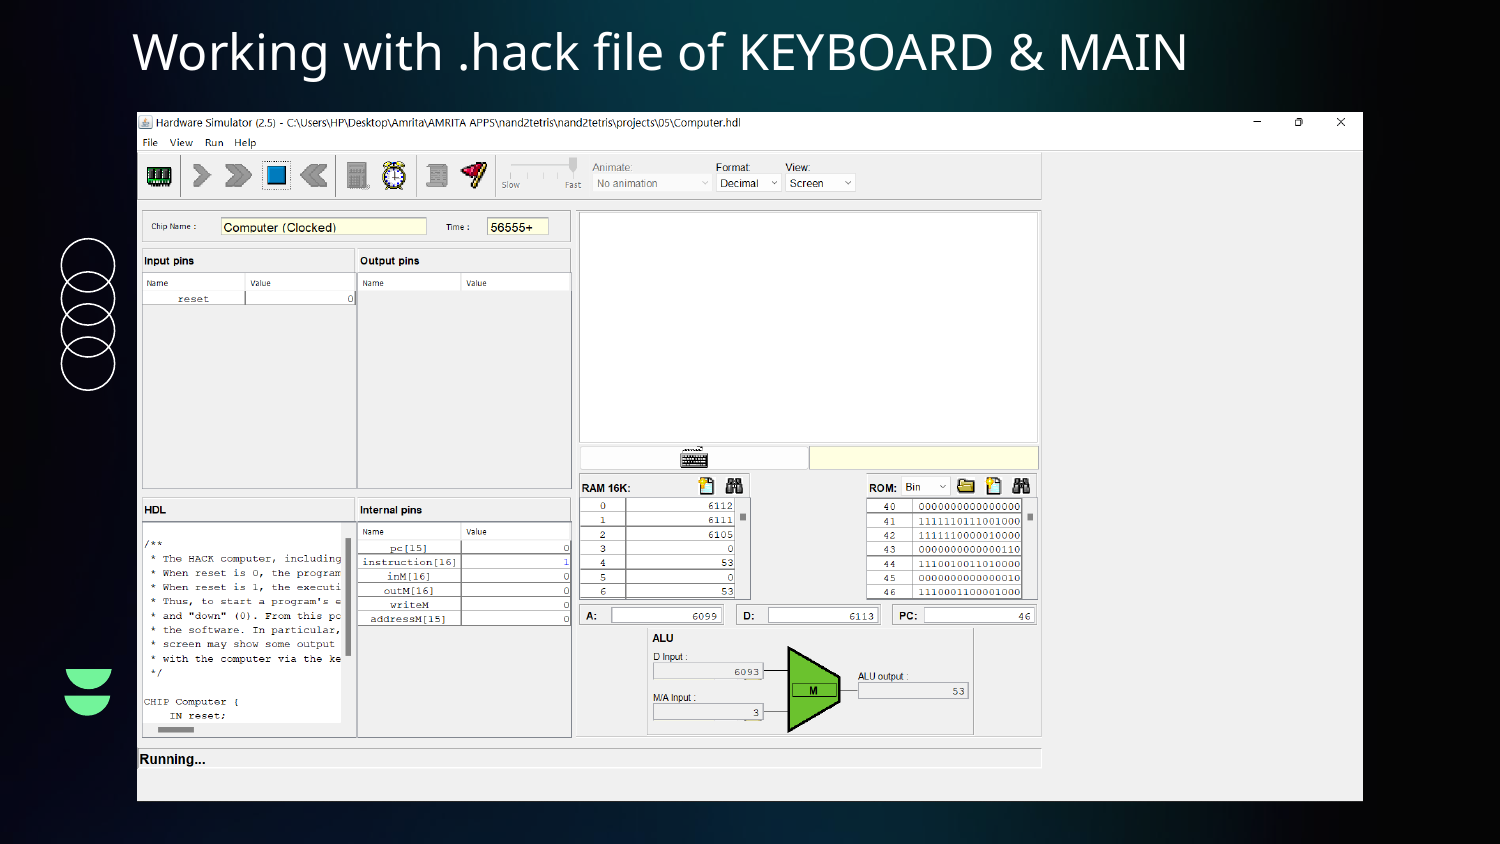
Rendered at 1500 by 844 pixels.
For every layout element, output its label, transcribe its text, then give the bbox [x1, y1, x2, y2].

title Working with .hack file of KEYBOARD & MAIN [117, 20, 1383, 90]
picture [0, 0, 1500, 844]
